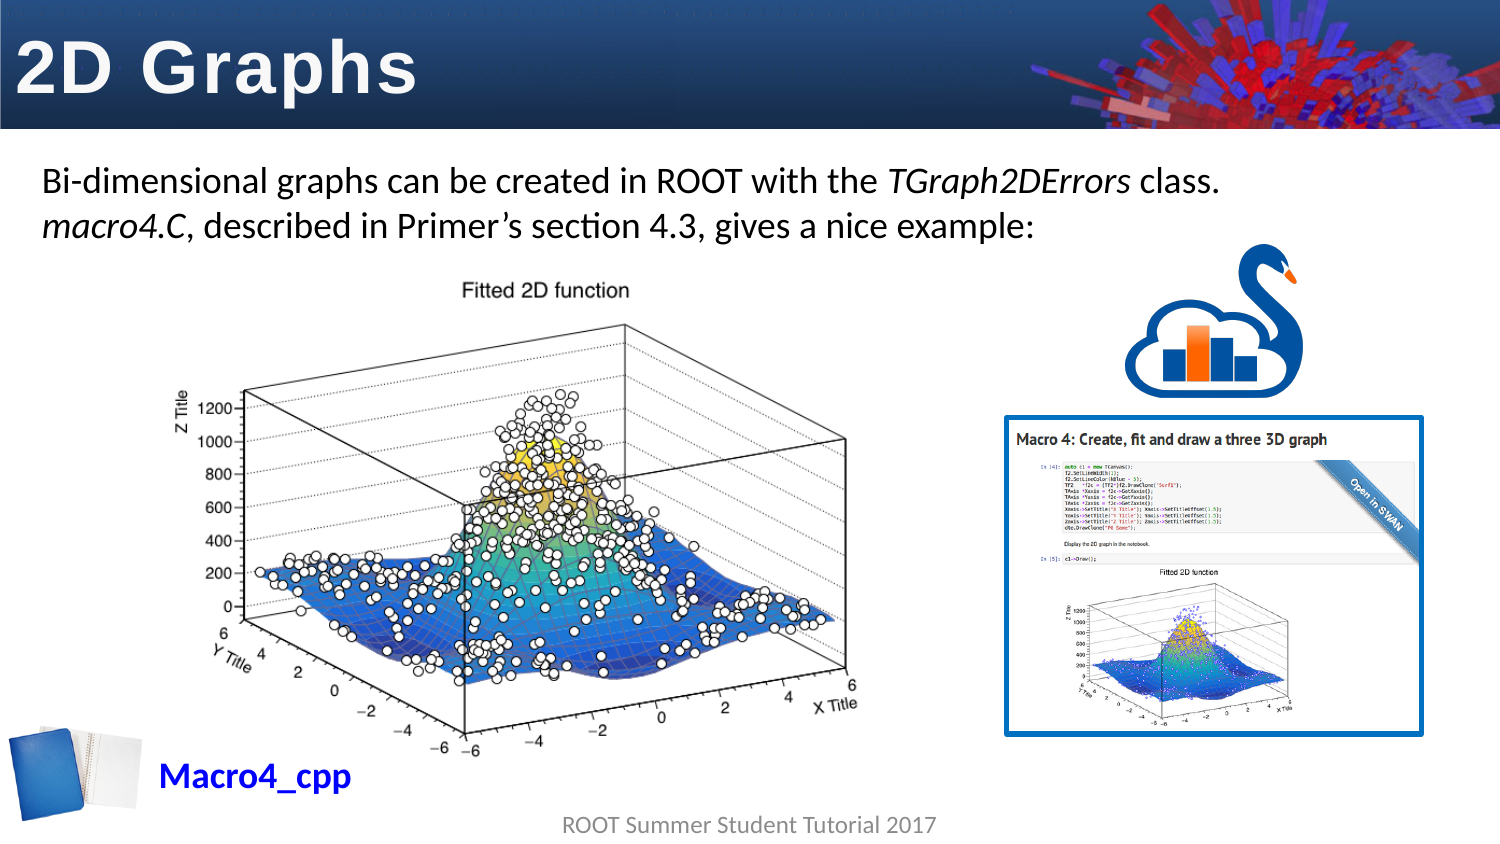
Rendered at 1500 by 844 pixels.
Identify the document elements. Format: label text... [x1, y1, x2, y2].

text_box Macro4_cpp [148, 743, 632, 804]
text_box Bi-dimensional graphs can be created in ROOT with the TGraph2DErrors class. macro4.C, described in Primer’s section 4.3, gives a nice example: [27, 148, 1463, 254]
text_box 2D Graphs [0, 0, 1500, 129]
picture [172, 275, 894, 779]
footer ROOT Summer Student Tutorial 2017 [512, 800, 988, 844]
picture [1125, 243, 1303, 398]
picture [1008, 419, 1419, 732]
picture [0, 700, 144, 844]
